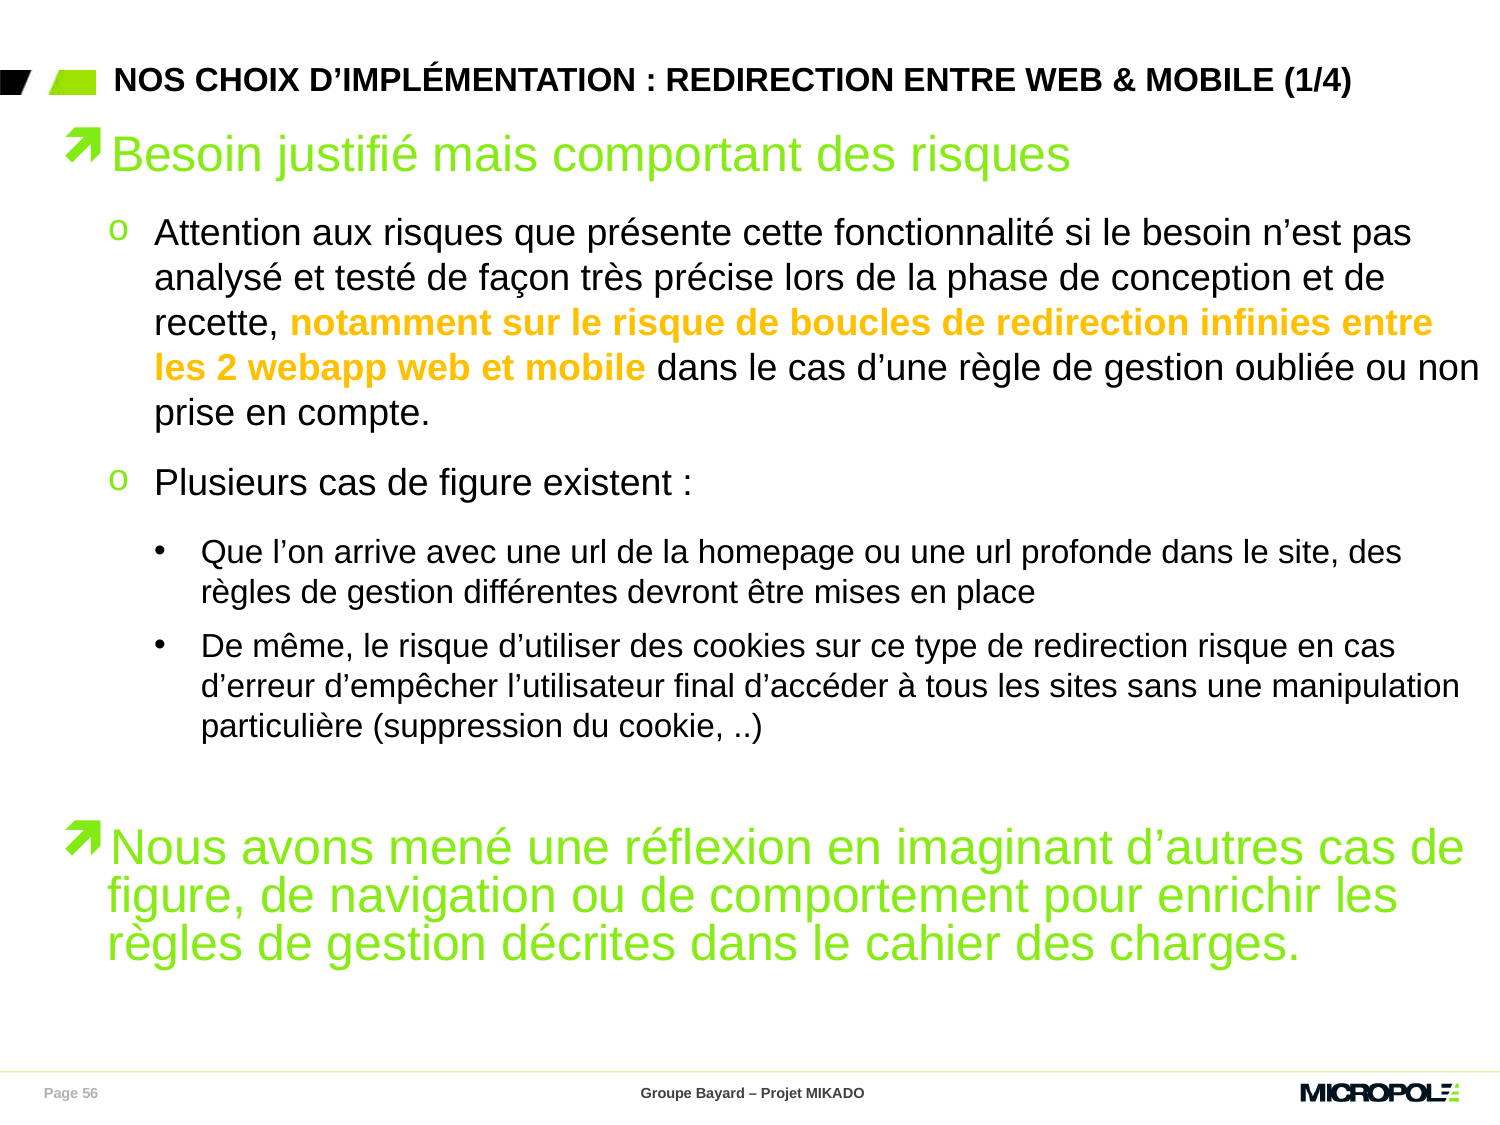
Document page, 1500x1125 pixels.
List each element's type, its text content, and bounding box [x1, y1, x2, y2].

title nos choix d’implémentation : Redirection ENTRE WEB & MOBILE (1/4) [113, 62, 1500, 100]
picture [0, 70, 96, 95]
slide_number Page 56 [43, 1076, 60, 1109]
list Attention aux risques que présente cette fonctionnalité si le besoin n’est pas analysé et testé de façon très précise lors de la phase de conception et de recette, notamment sur le risque de boucles de redirection infinies entre les 2 webapp web et mobile dans le cas d’une règle de gestion oubliée ou non prise en compte. Plusieurs cas de figure existent : Que l’on arrive avec une url de la homepage ou une url profonde dans le site, des règles de gestion différentes devront être mises en place De même, le risque d’utiliser des cookies sur ce type de redirection risque en cas d’erreur d’empêcher l’utilisateur final d’accéder à tous les sites sans une manipulation particulière (suppression du cookie, ..) Nous avons mené une réflexion en imaginant d’autres cas de figure, de navigation ou de comportement pour enrichir les règles de gestion décrites dans le cahier des charges. [60, 207, 1481, 1125]
list Besoin justifié mais comportant des risques [60, 133, 1481, 207]
